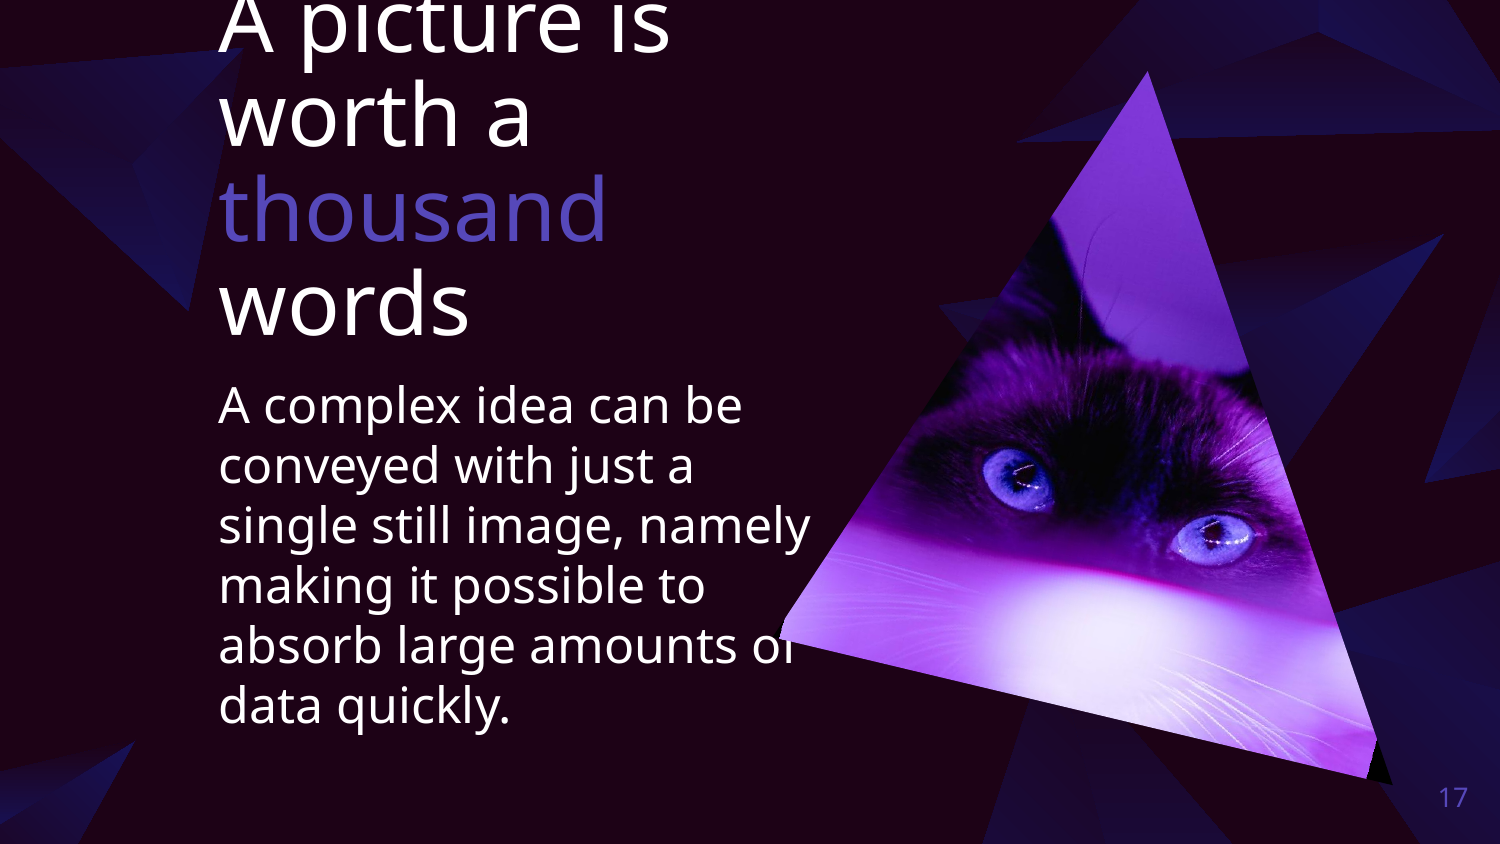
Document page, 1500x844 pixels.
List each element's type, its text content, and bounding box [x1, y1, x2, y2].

title A picture is worth a thousand words [218, 167, 832, 355]
slide_number 17 [1402, 766, 1469, 832]
picture [772, 71, 1476, 786]
list A complex idea can be conveyed with just a single still image, namely making it possible to absorb large amounts of data quickly. [218, 373, 832, 676]
